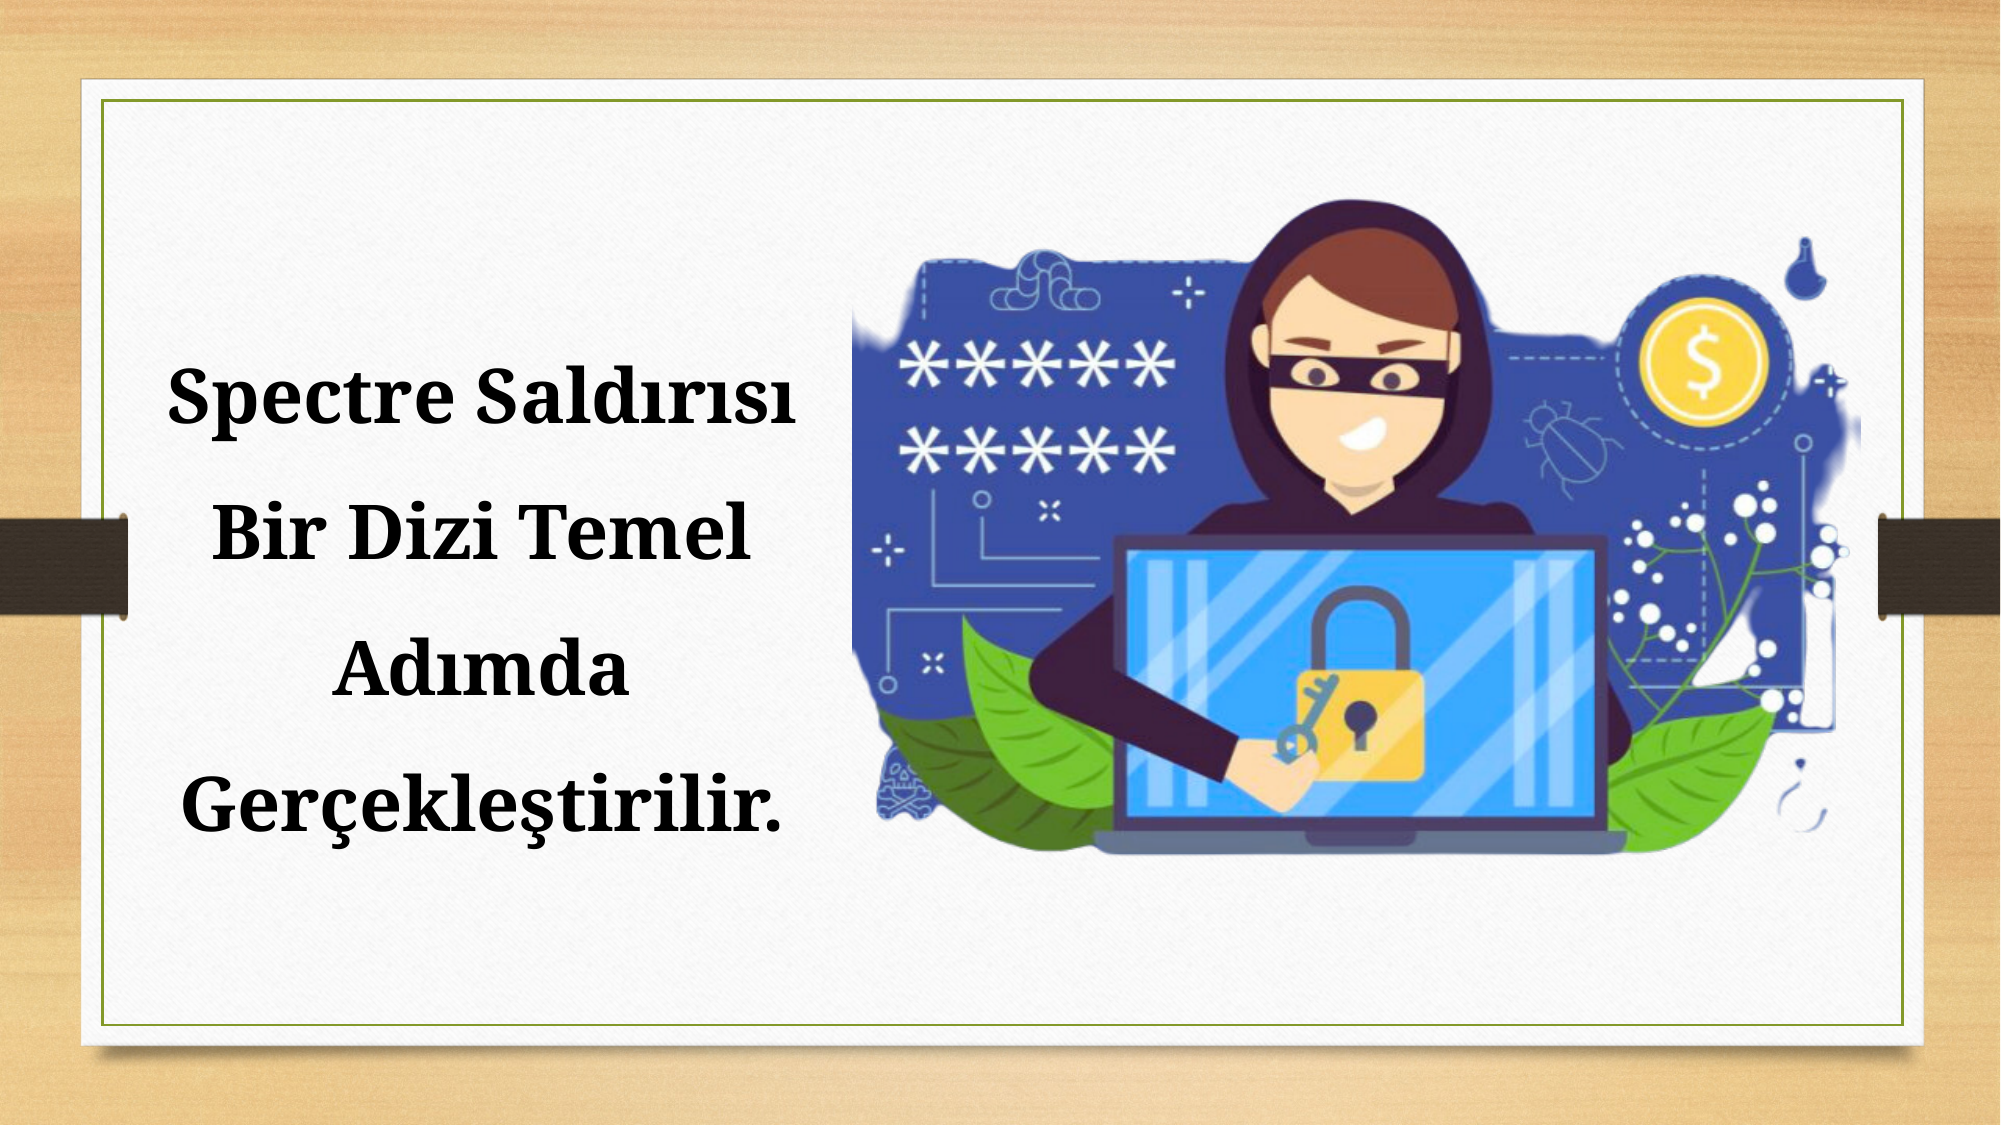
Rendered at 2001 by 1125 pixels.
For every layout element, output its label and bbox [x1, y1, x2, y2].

text_box [0, 0, 2000, 1125]
picture [851, 122, 1861, 965]
